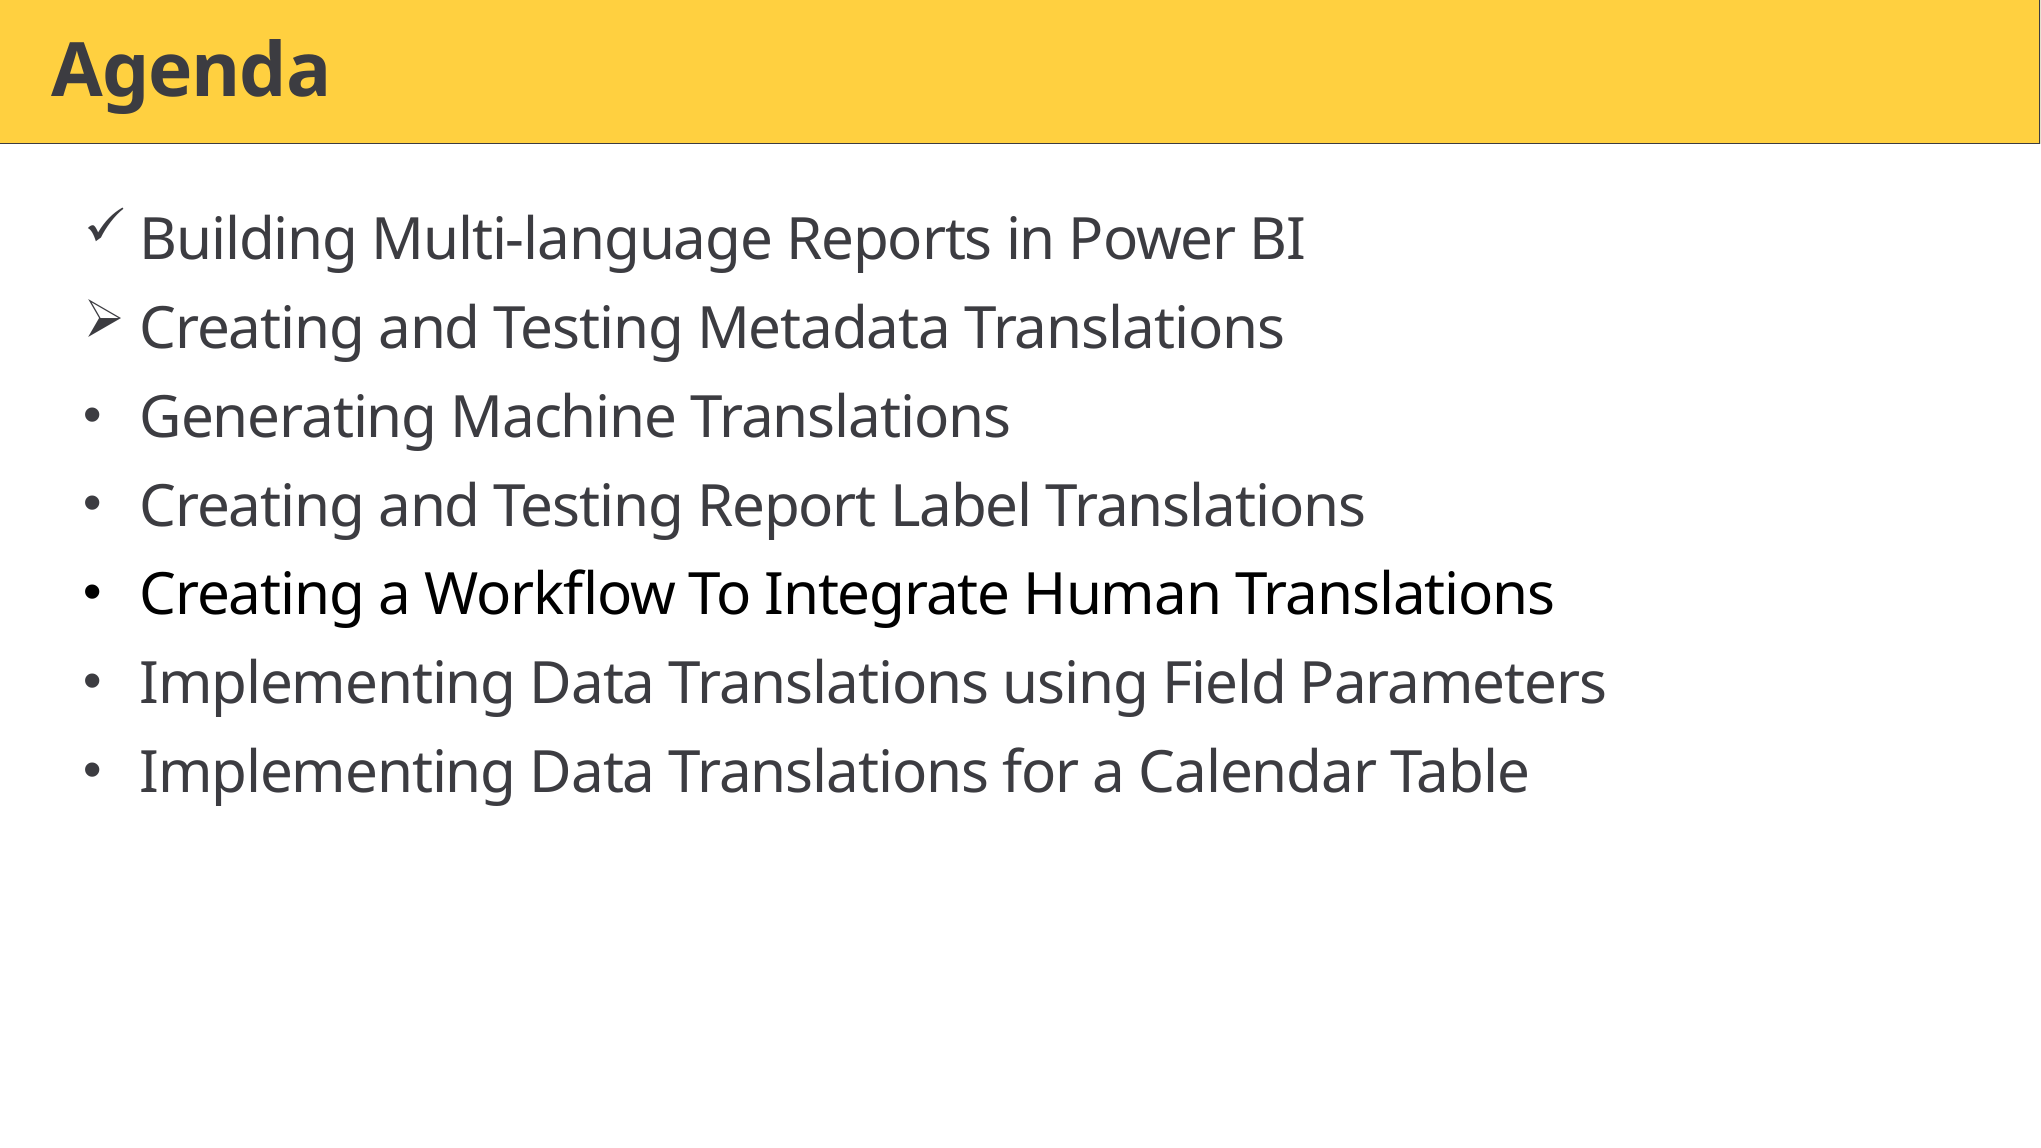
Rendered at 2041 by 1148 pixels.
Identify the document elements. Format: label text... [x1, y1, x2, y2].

title Agenda [51, 31, 1988, 113]
list Building Multi-language Reports in Power BI Creating and Testing Metadata Translations Generating Machine Translations Creating and Testing Report Label Translations Creating a Workflow To Integrate Human Translations Implementing Data Translations using Field Parameters Implementing Data Translations for a Calendar Table [83, 201, 1988, 900]
